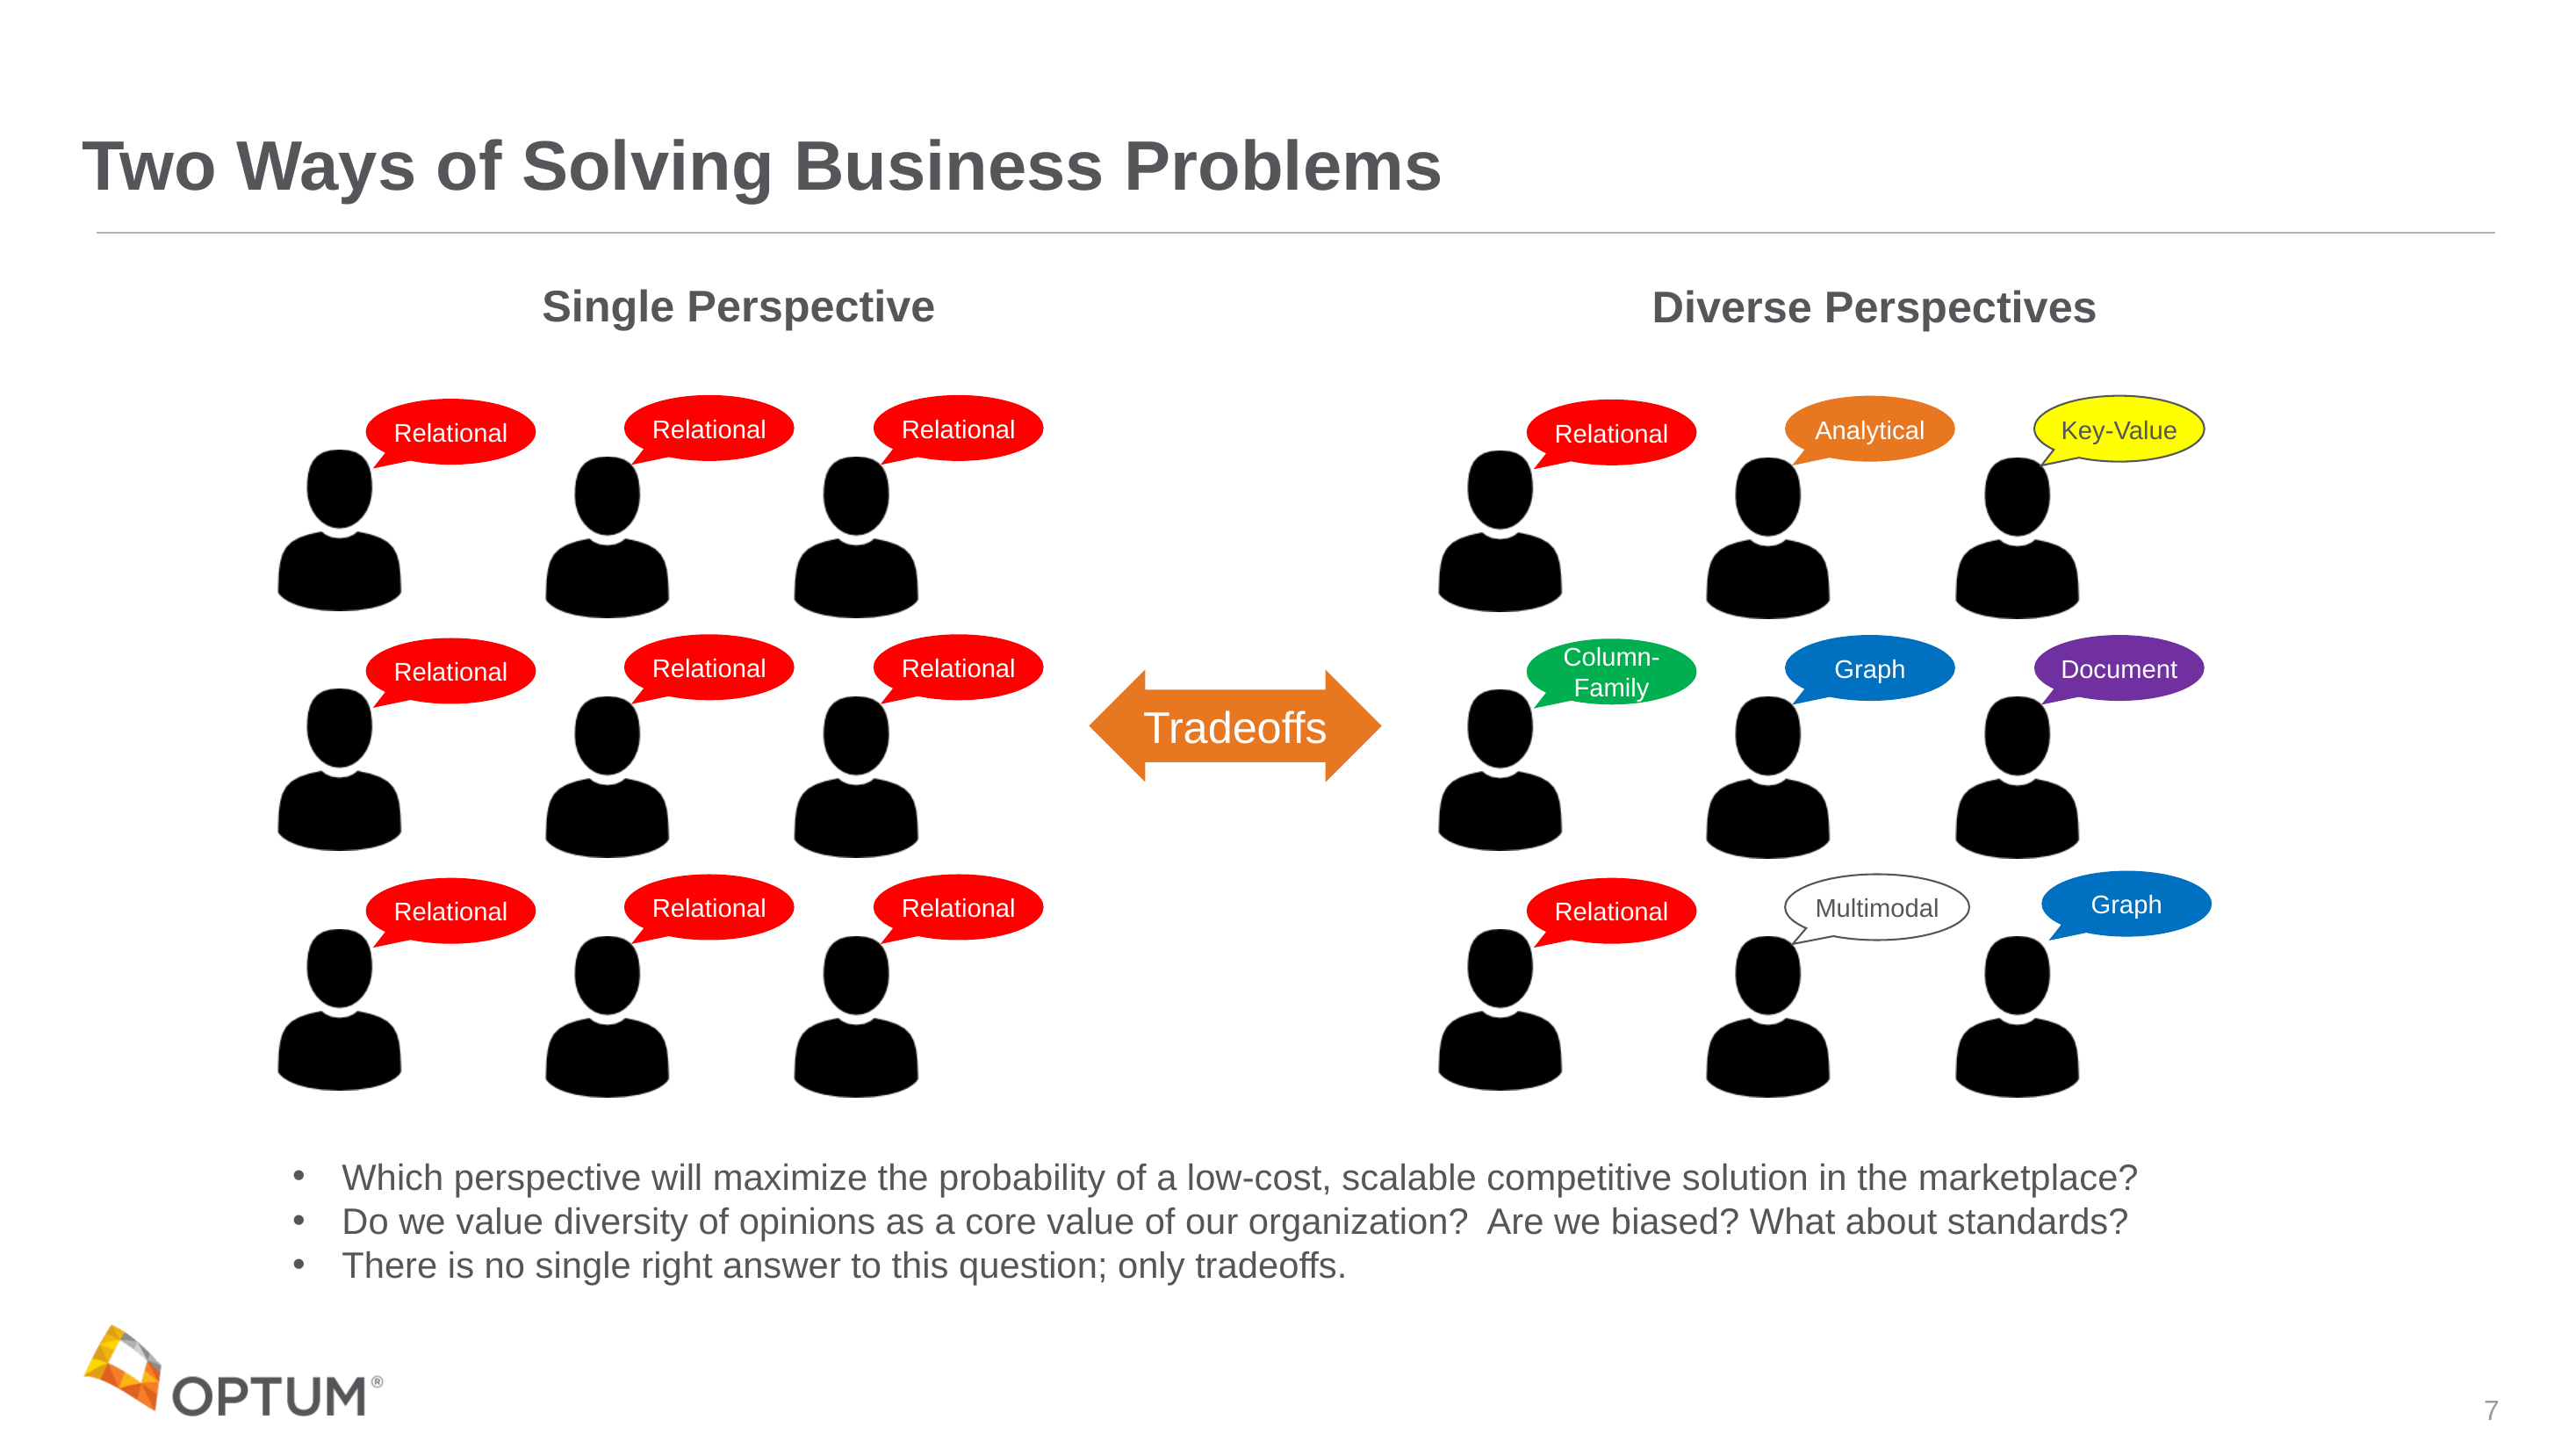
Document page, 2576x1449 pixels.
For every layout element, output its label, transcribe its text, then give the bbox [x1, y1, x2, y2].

text_box Diverse Perspectives [1638, 271, 2111, 339]
text_box Relational [622, 873, 795, 941]
text_box Graph [2040, 869, 2213, 938]
text_box Relational [872, 873, 1045, 941]
picture [1936, 696, 2098, 859]
picture [1687, 936, 1849, 1098]
picture [259, 928, 421, 1091]
text_box Key-Value [2033, 394, 2205, 463]
picture [775, 696, 938, 858]
picture [1936, 936, 2098, 1098]
text_box Multimodal [1784, 873, 1971, 941]
text_box Relational [1525, 876, 1698, 945]
picture [83, 1323, 385, 1417]
picture [259, 688, 421, 851]
picture [526, 696, 688, 858]
picture [1420, 928, 1581, 1091]
text_box Relational [364, 876, 537, 945]
title Two Ways of Solving Business Problems [83, 103, 2161, 205]
text_box Document [2033, 634, 2205, 703]
text_box Graph [1784, 634, 1956, 703]
picture [1687, 696, 1849, 859]
text_box Relational [622, 633, 795, 702]
picture [1420, 689, 1581, 851]
picture [775, 936, 938, 1098]
text_box Relational [364, 637, 537, 705]
picture [775, 457, 938, 619]
text_box Relational [872, 633, 1045, 702]
picture [1936, 458, 2098, 619]
text_box Relational [364, 398, 537, 466]
picture [526, 936, 688, 1098]
text_box Tradeoffs [1089, 669, 1382, 782]
picture [1420, 451, 1581, 612]
text_box Column-Family [1525, 638, 1698, 706]
picture [1687, 458, 1849, 619]
slide_number 7 [2370, 1370, 2500, 1448]
text_box Single Perspective [529, 270, 949, 338]
text_box Relational [872, 393, 1045, 462]
text_box Relational [1525, 398, 1698, 466]
picture [259, 450, 421, 611]
text_box Which perspective will maximize the probability of a low-cost, scalable competitive solution in the marketplace? Do we value diversity of opinions as a core value of our organization? Are we biased? What about standards? There is no single right answer to this question; only tradeoffs. [279, 1147, 2153, 1337]
picture [526, 457, 688, 619]
text_box Analytical [1784, 394, 1956, 463]
text_box Relational [622, 393, 795, 462]
